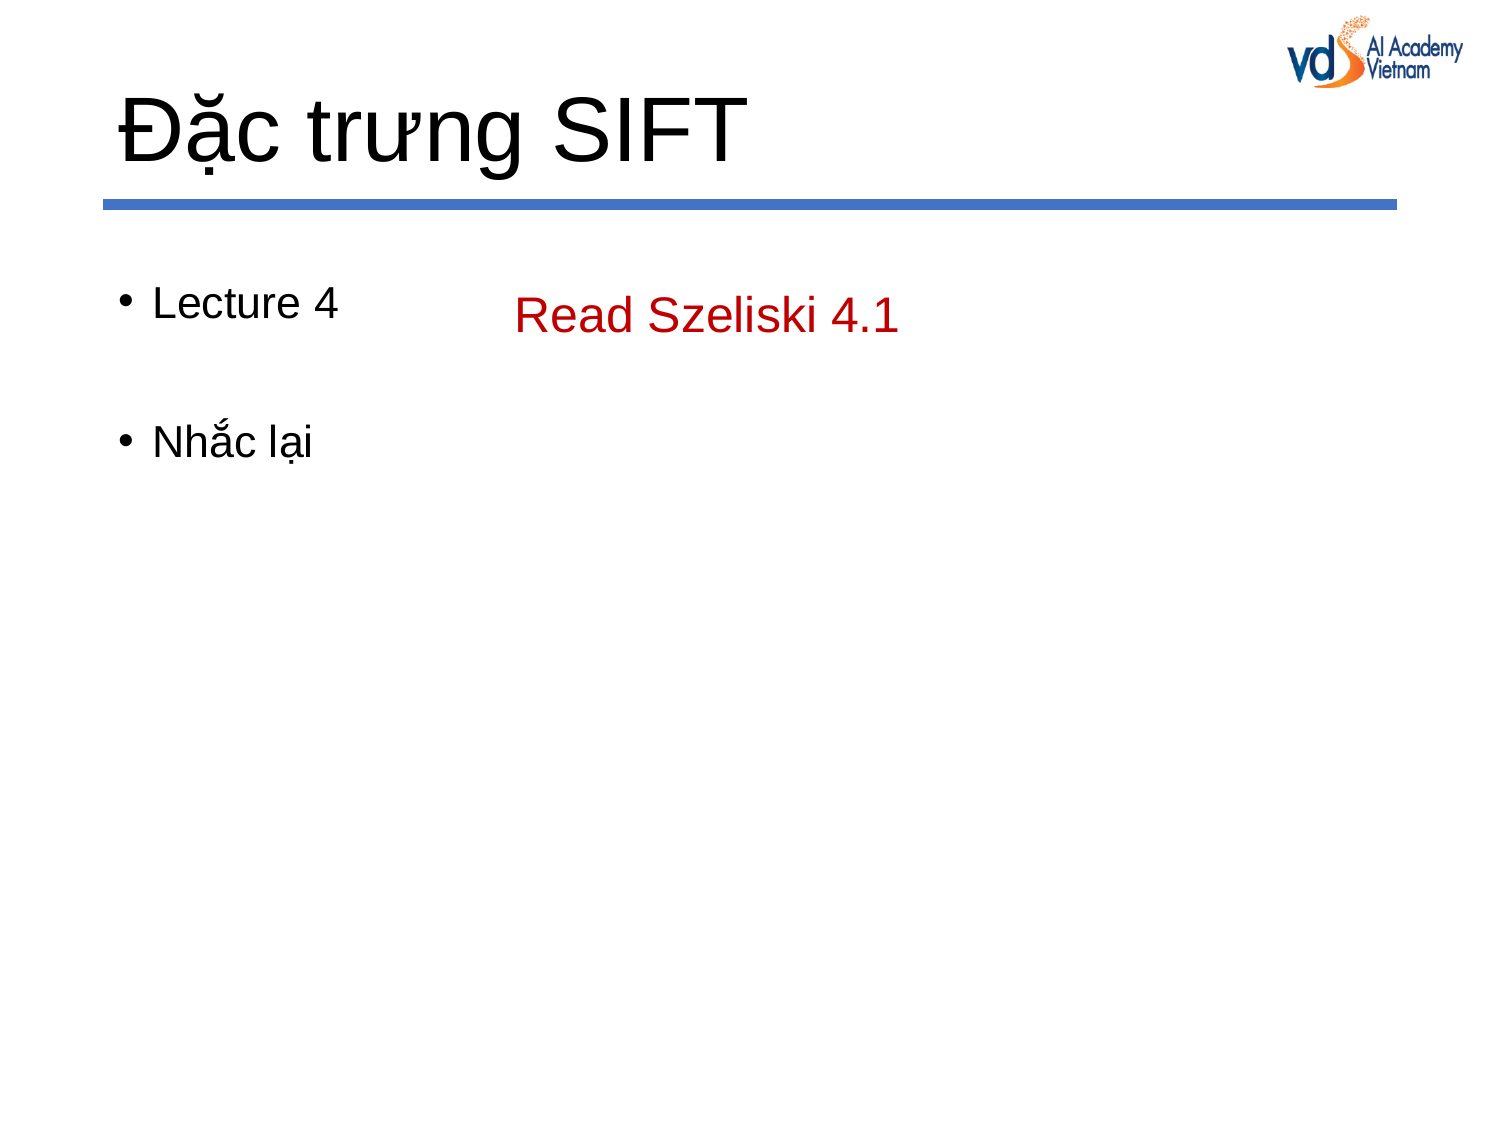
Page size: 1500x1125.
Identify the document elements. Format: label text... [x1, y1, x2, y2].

list Lecture 4 Nhắc lại [103, 265, 1397, 475]
picture [1287, 15, 1463, 88]
text_box Read Szeliski 4.1 [500, 274, 975, 350]
title Đặc trưng SIFT [103, 59, 1397, 204]
